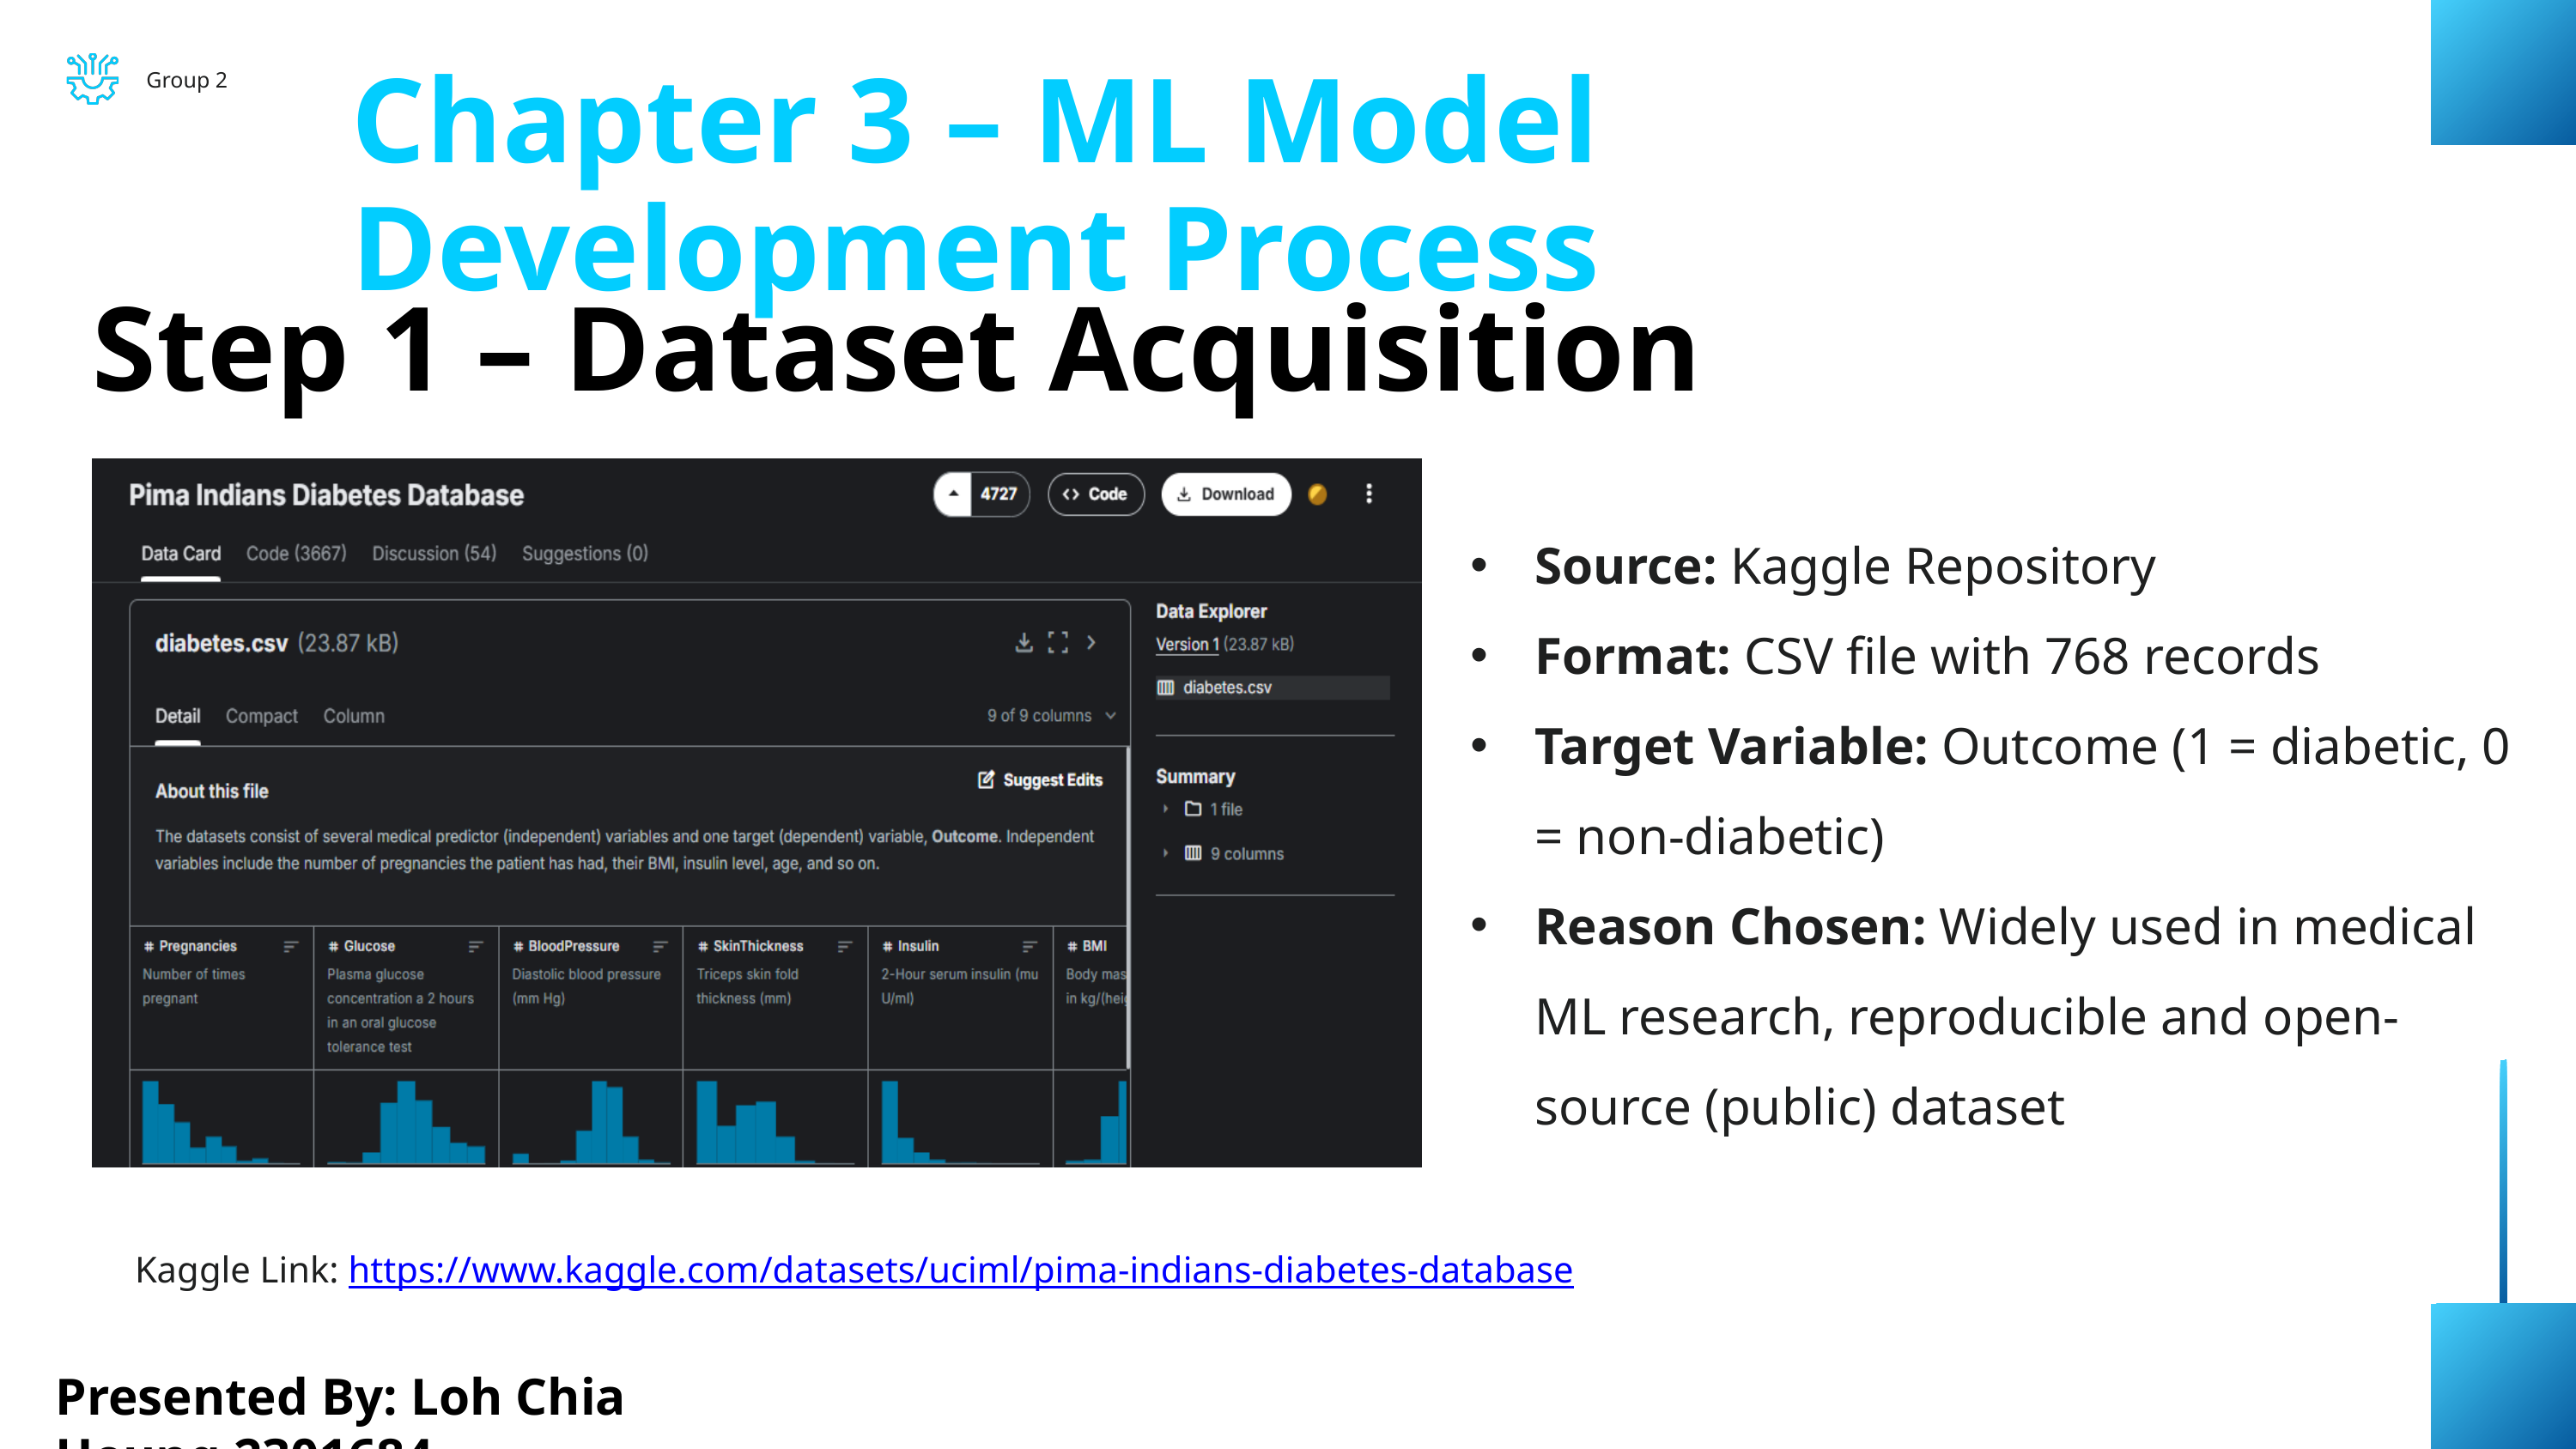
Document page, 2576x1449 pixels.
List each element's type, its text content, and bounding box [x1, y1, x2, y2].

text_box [2430, 0, 2576, 145]
text_box Kaggle Link: https://www.kaggle.com/datasets/uciml/pima-indians-diabetes-database [135, 1222, 2261, 1386]
text_box [66, 53, 119, 105]
text_box Step 1 – Dataset Acquisition [92, 286, 2404, 415]
text_box Group 2 [146, 62, 325, 93]
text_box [2500, 1059, 2507, 1302]
text_box Chapter 3 – ML Model Development Process [351, 58, 2333, 286]
picture [92, 458, 1422, 1167]
text_box Source: Kaggle Repository Format: CSV file with 768 records Target Variable: Outcome (1 = diabetic, 0 = non-diabetic) Reason Chosen: Widely used in medical ML research, reproducible and open-source (public) dataset [1470, 504, 2534, 1135]
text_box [2430, 1303, 2576, 1449]
text_box Presented By: Loh Chia Heung 2301684 [43, 1358, 787, 1449]
